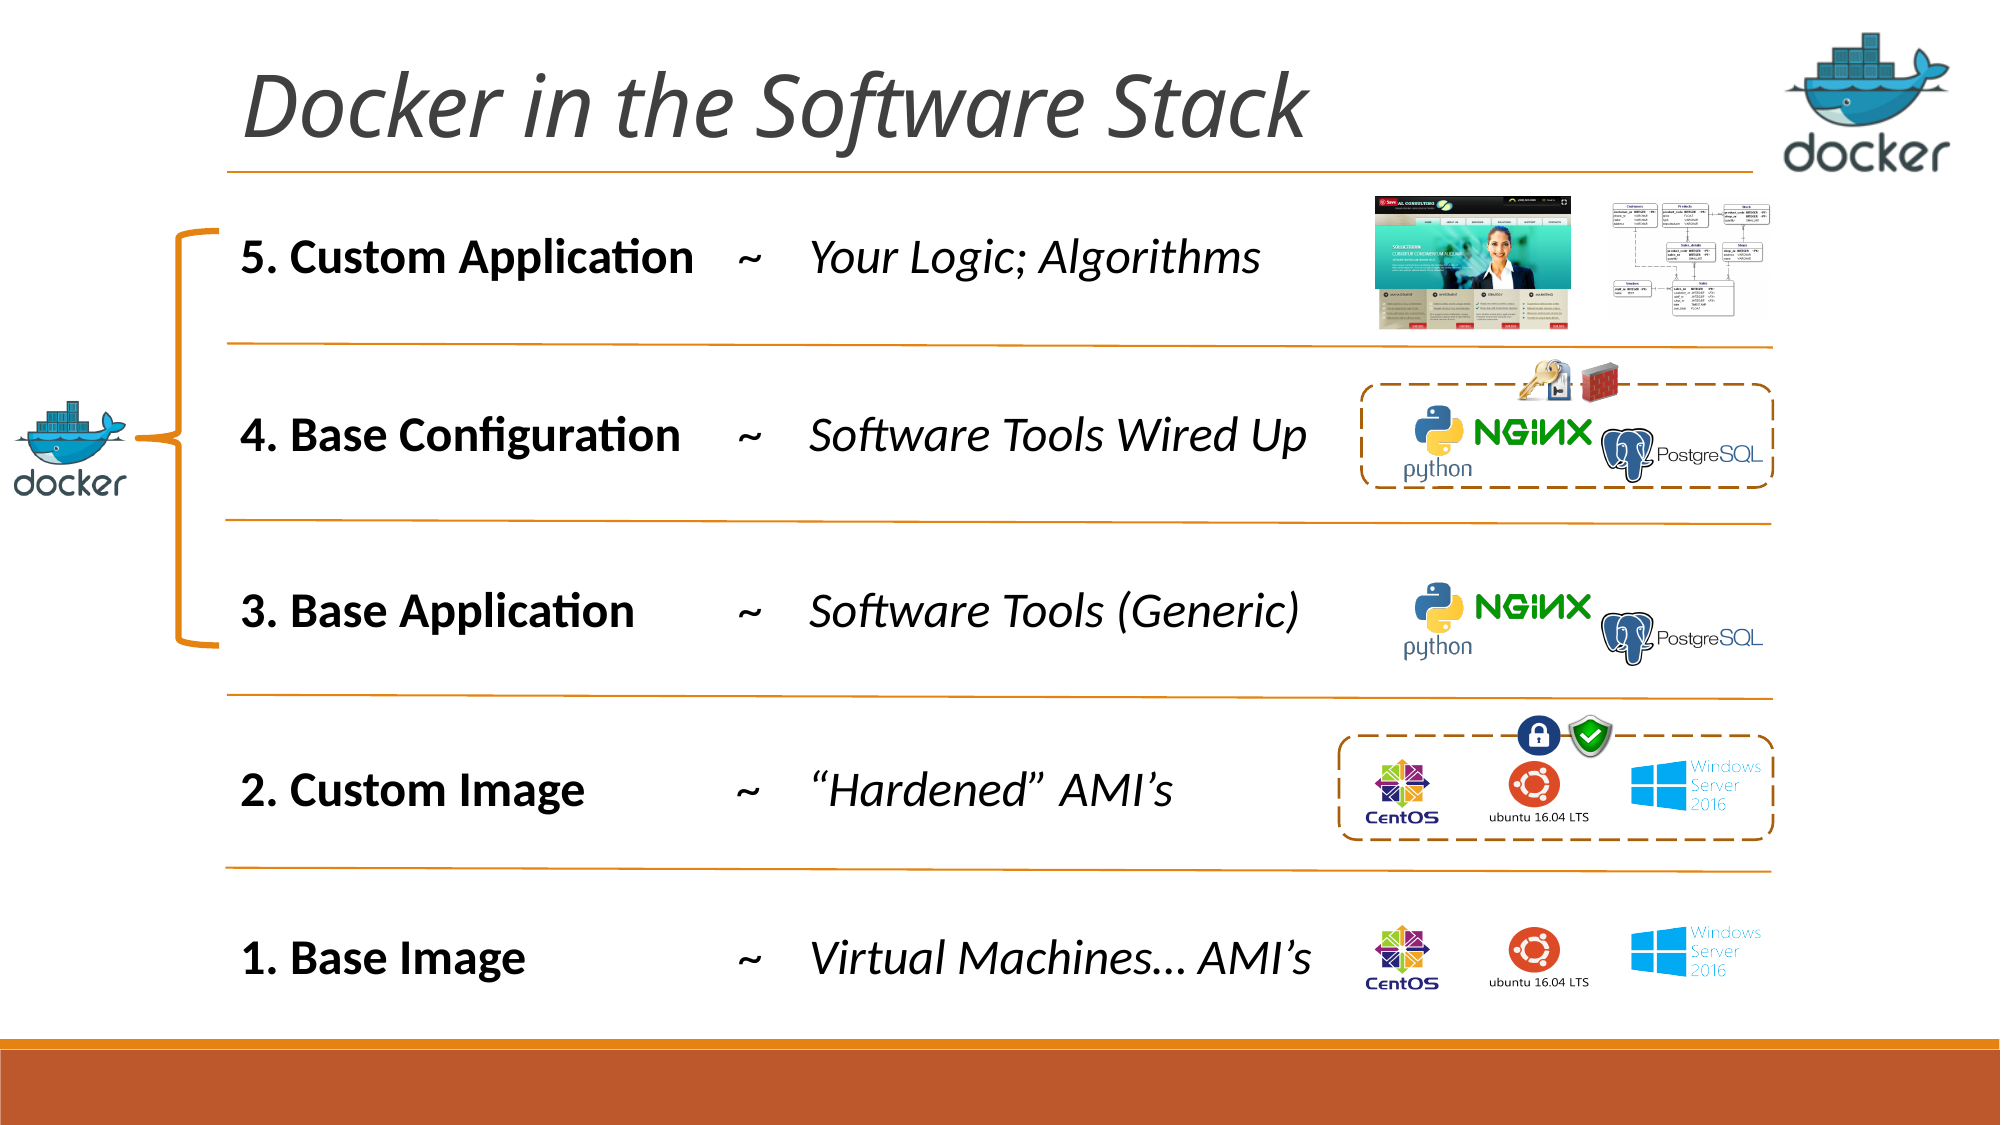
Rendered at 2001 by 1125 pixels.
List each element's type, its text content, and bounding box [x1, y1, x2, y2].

picture [1601, 418, 1763, 493]
text_box 3. Base Application [225, 570, 684, 645]
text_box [224, 519, 1772, 525]
text_box 1. Base Image [225, 917, 684, 992]
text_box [224, 867, 1772, 873]
text_box [145, 229, 220, 647]
picture [1627, 923, 1766, 980]
picture [0, 379, 139, 518]
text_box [226, 342, 1774, 349]
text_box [226, 694, 1774, 700]
text_box 5. Custom Application [225, 216, 714, 291]
text_box ~ Virtual Machines… AMI’s [724, 917, 1351, 992]
text_box ~ Software Tools Wired Up [724, 394, 1351, 470]
picture [1601, 601, 1763, 677]
text_box ~ Your Logic; Algorithms [724, 216, 1284, 291]
text_box 2. Custom Image [225, 748, 684, 824]
text_box ~ “Hardened” AMI’s [722, 748, 1264, 824]
picture [1609, 197, 1774, 321]
text_box 4. Base Configuration [225, 394, 713, 470]
picture [1356, 581, 1592, 664]
title Docker in the Software Stack [226, 58, 1604, 163]
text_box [1360, 356, 1774, 489]
text_box ~ Software Tools (Generic) [724, 570, 1351, 645]
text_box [1338, 708, 1774, 841]
picture [1489, 926, 1589, 990]
picture [1356, 404, 1592, 487]
picture [1753, 25, 1973, 185]
picture [1375, 196, 1572, 331]
picture [1364, 923, 1439, 990]
